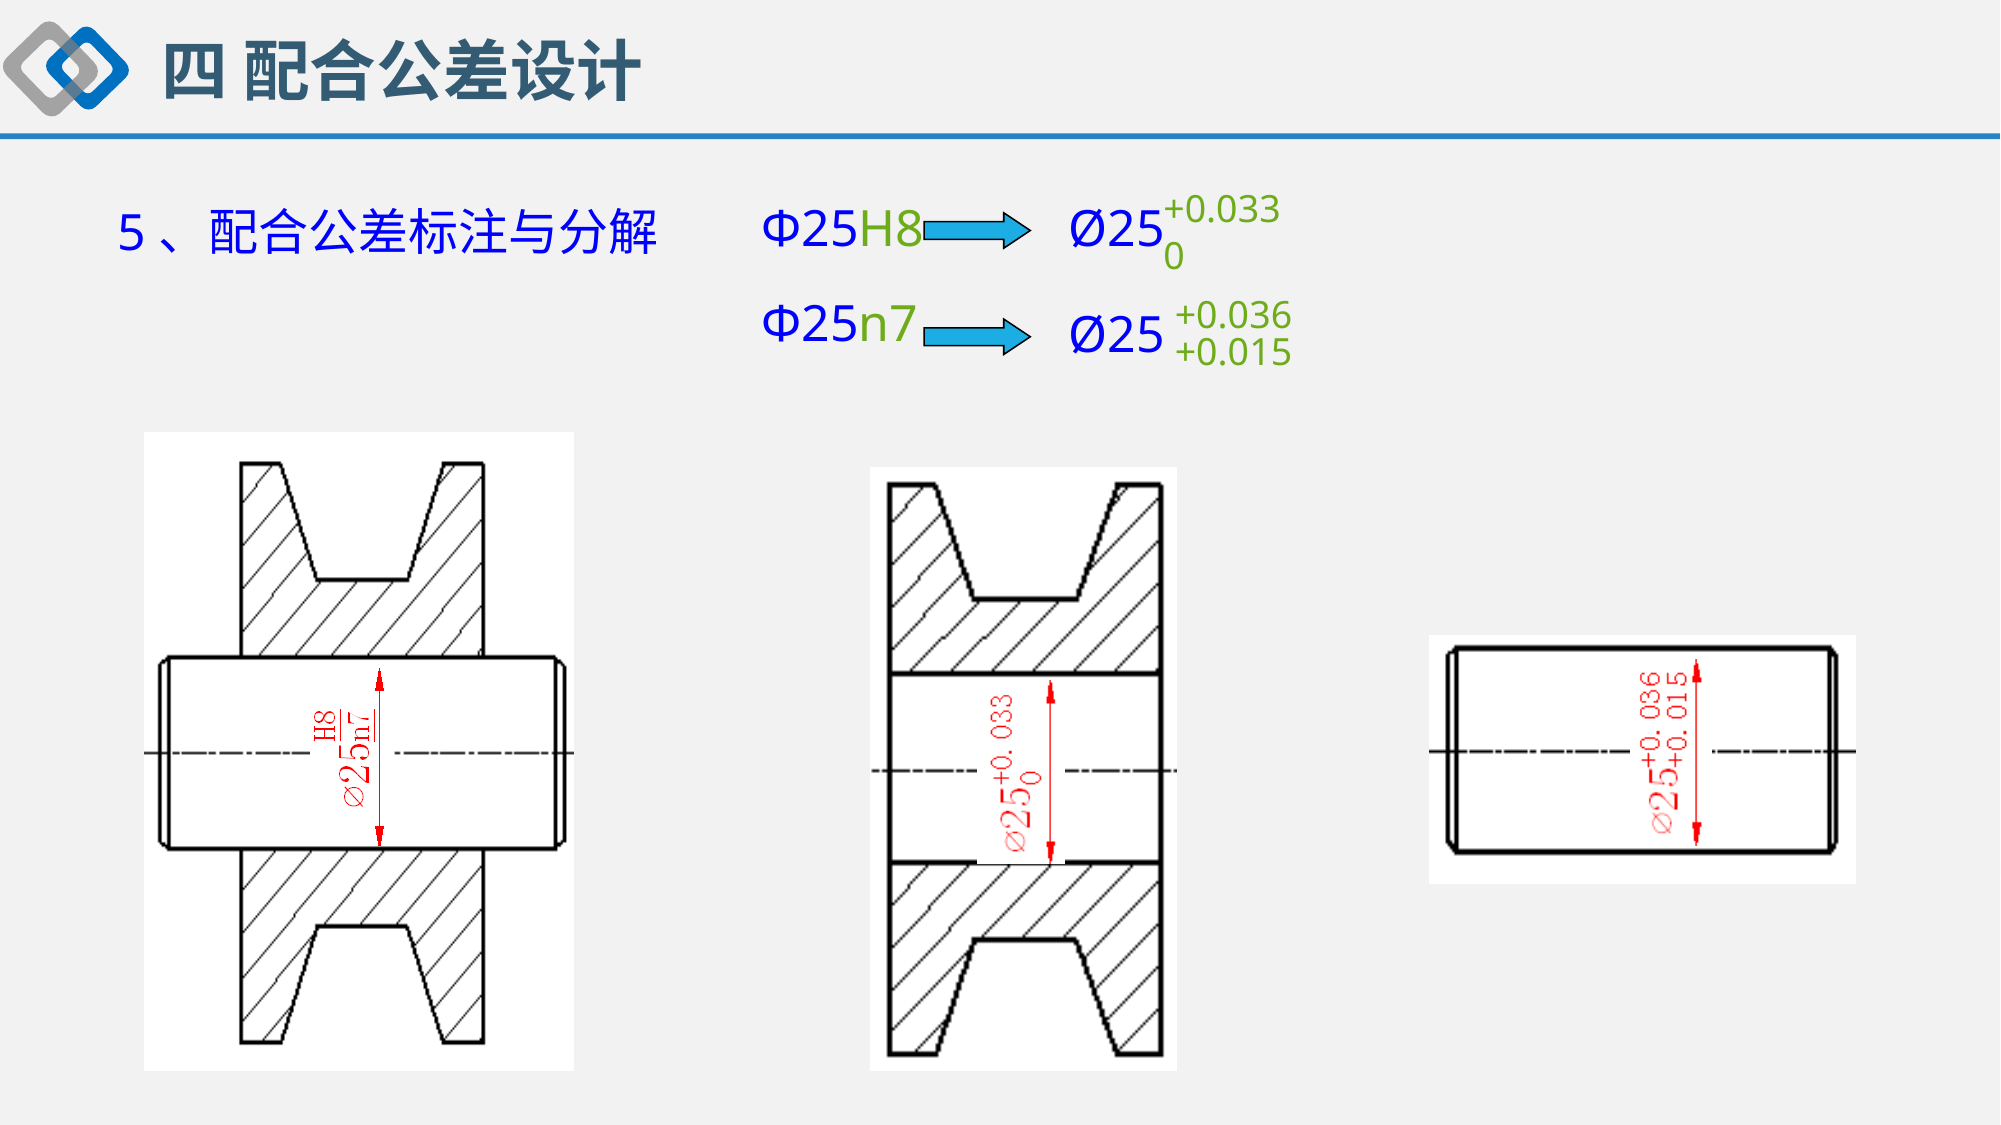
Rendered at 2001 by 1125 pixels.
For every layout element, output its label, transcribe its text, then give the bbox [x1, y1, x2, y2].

text_box [924, 319, 1031, 355]
picture [144, 432, 575, 1071]
text_box Ø25 [1053, 189, 1148, 264]
text_box +0.033 0 [1148, 177, 1361, 272]
text_box +0.036 +0.015 [1159, 283, 1361, 379]
text_box Φ25n7 [746, 283, 1007, 359]
picture [1429, 635, 1856, 884]
text_box Φ25H8 [746, 189, 983, 264]
text_box 5、配合公差标注与分解 [103, 193, 674, 269]
text_box 四 配合公差设计 [146, 0, 1038, 144]
picture [870, 467, 1177, 1071]
text_box Ø25 [1053, 295, 1159, 371]
text_box [924, 212, 1031, 249]
